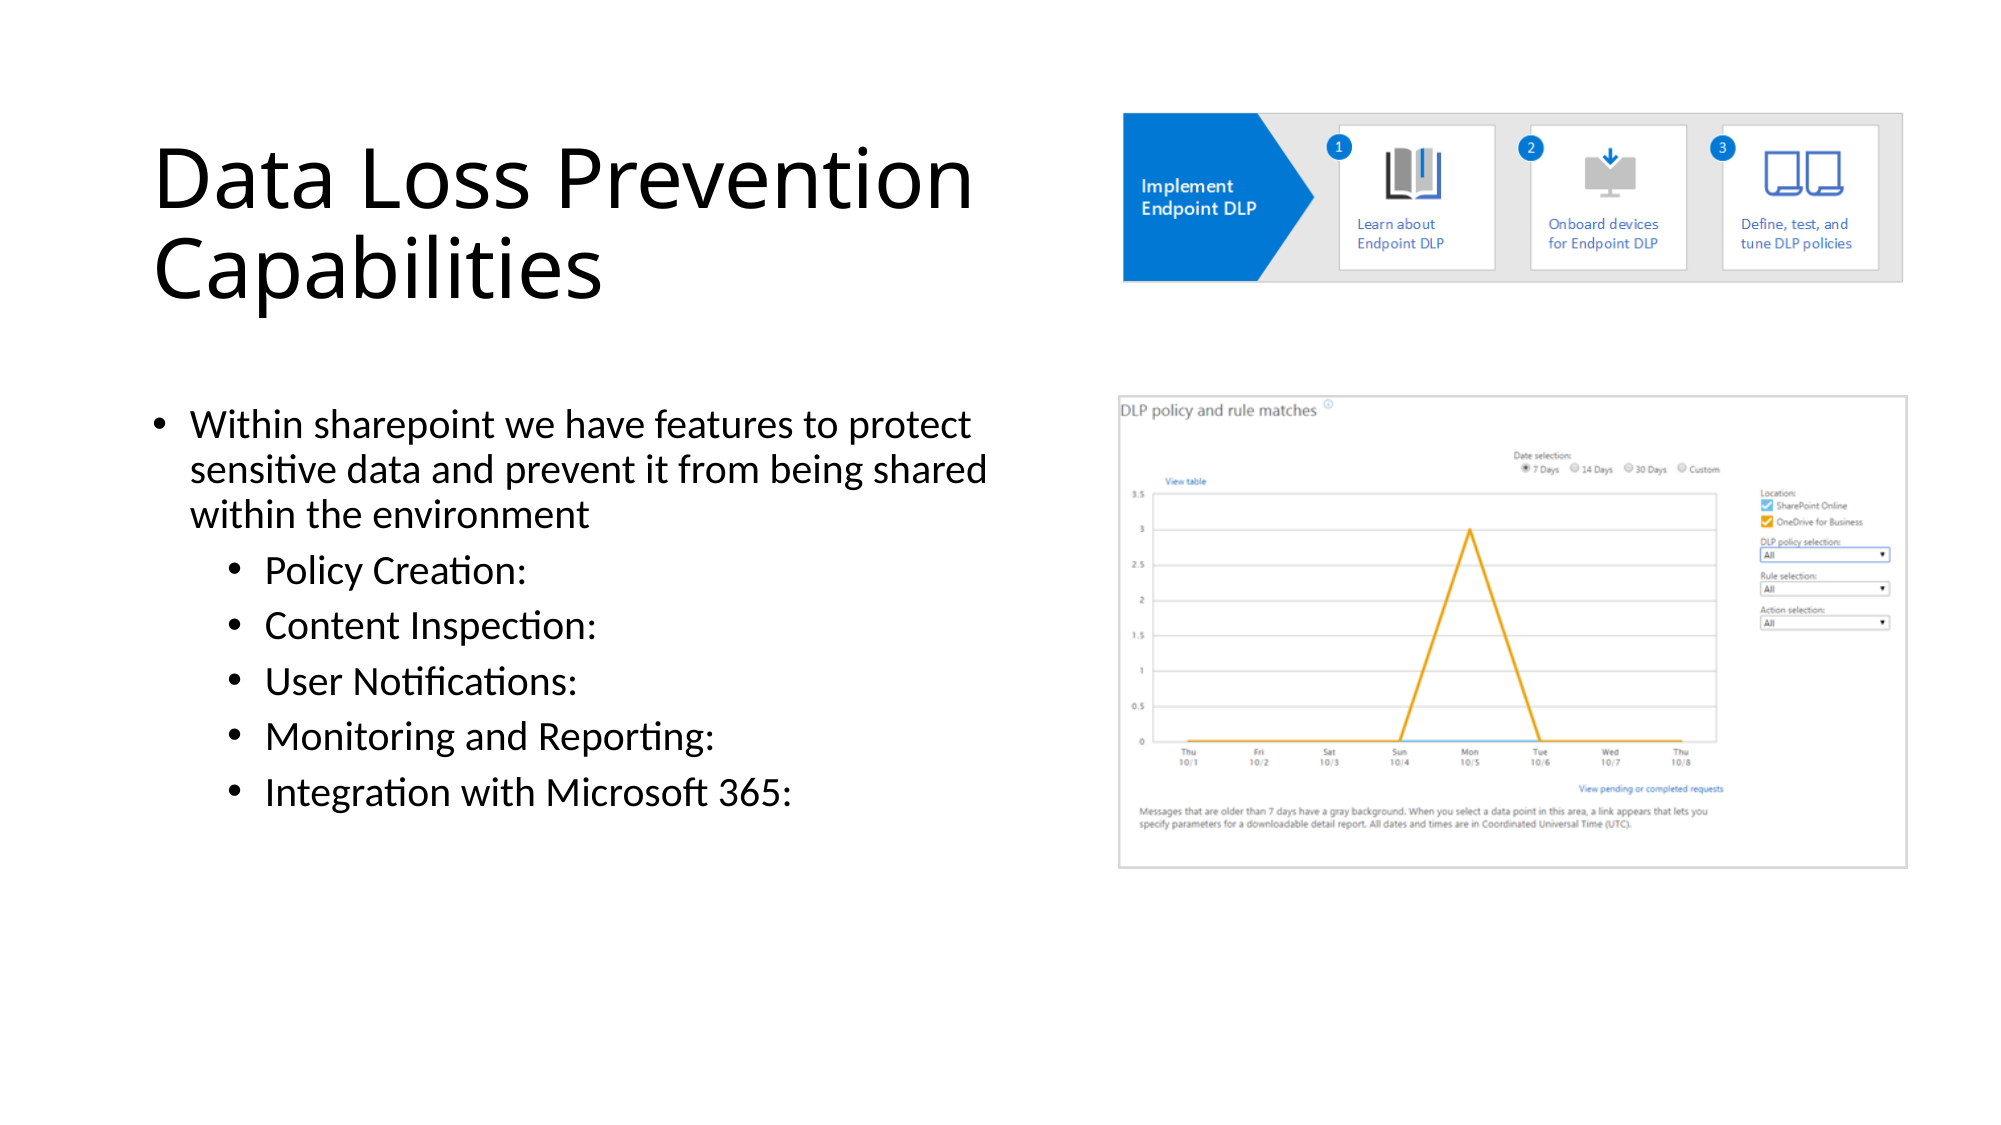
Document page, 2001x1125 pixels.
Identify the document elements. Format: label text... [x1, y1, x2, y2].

list Within sharepoint we have features to protect sensitive data and prevent it from being shared within the environment Policy Creation: Content Inspection: User Notifications: Monitoring and Reporting: Integration with Microsoft 365: [137, 395, 1119, 1001]
title Data Loss Prevention Capabilities [138, 88, 1120, 365]
picture [1118, 112, 1908, 283]
picture [1118, 395, 1908, 869]
